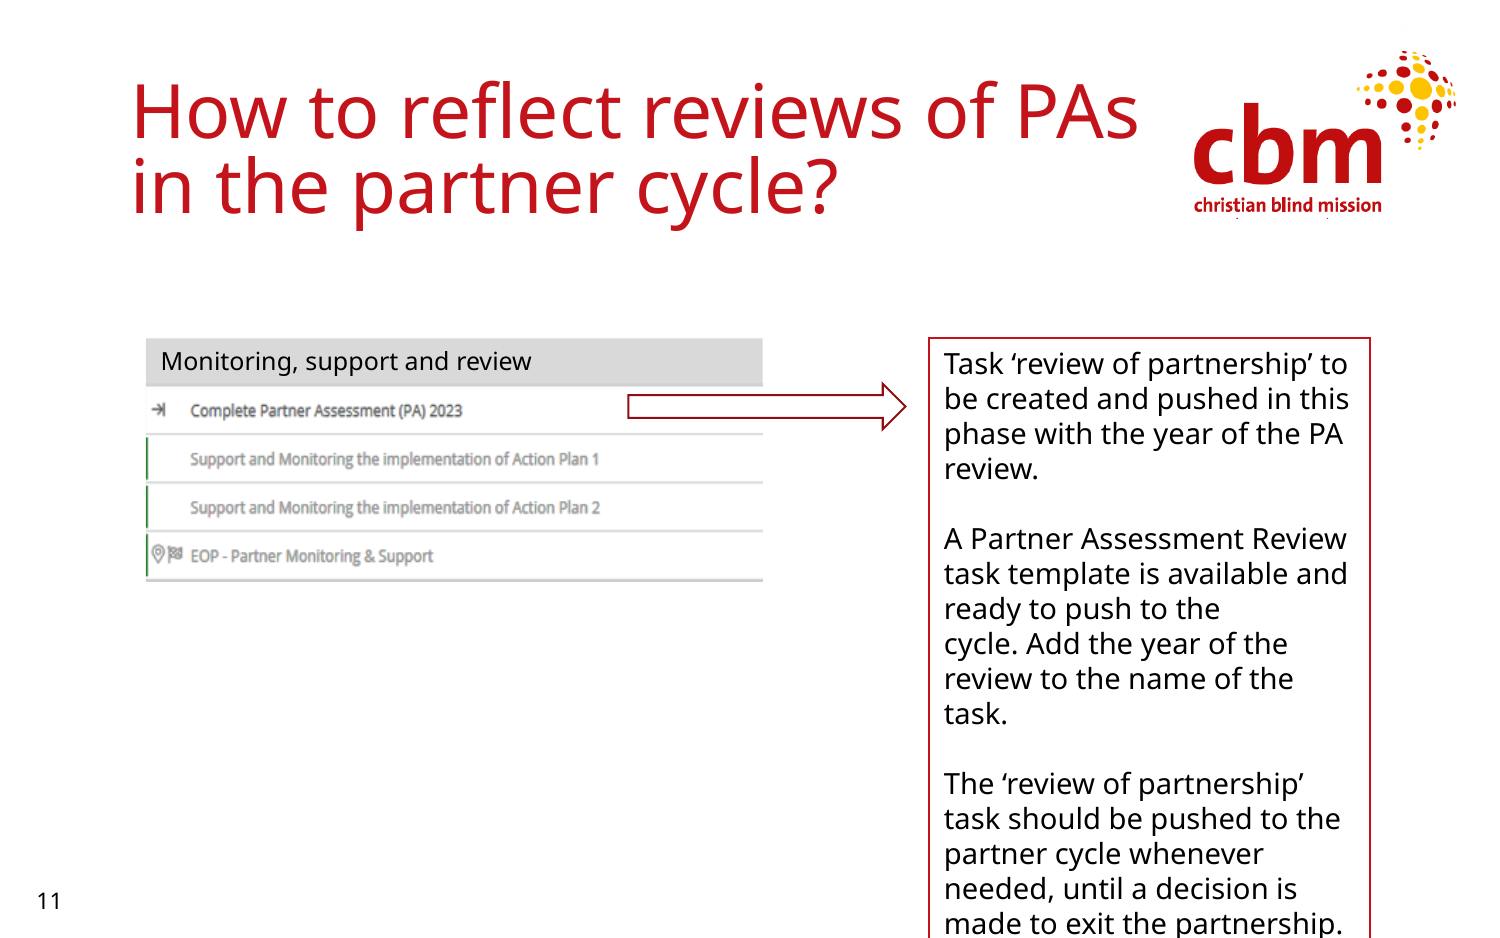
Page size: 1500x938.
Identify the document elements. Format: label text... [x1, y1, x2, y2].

slide_number 11 [21, 878, 472, 938]
text_box Task ‘review of partnership’ to be created and pushed in this phase with the year of the PA review. A Partner Assessment Review task template is available and ready to push to the cycle. Add the year of the review to the name of the task. The ‘review of partnership’ task should be pushed to the partner cycle whenever needed, until a decision is made to exit the partnership. [928, 337, 1371, 938]
title How to reflect reviews of PAs in the partner cycle? [130, 77, 1370, 225]
text_box Monitoring, support and review [145, 338, 763, 383]
picture [1166, 24, 1490, 236]
text_box [763, 381, 907, 432]
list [145, 383, 763, 582]
